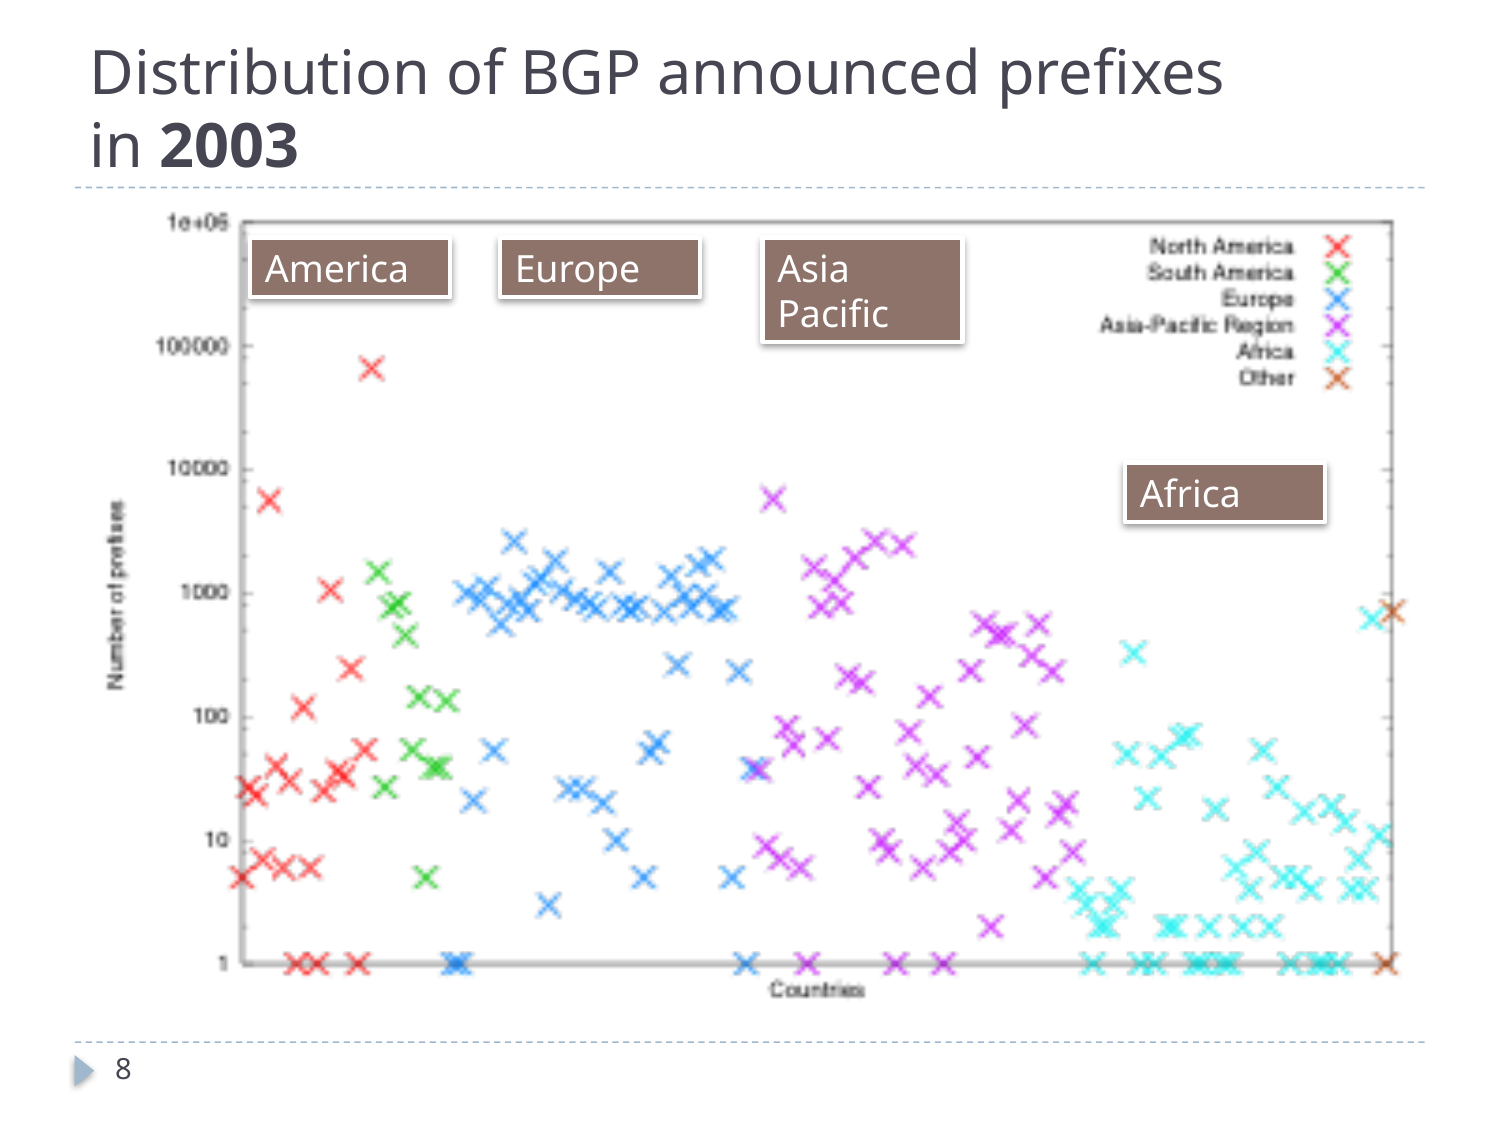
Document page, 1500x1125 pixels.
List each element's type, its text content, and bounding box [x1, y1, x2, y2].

slide_number 8 [100, 1042, 426, 1103]
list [74, 199, 1426, 1011]
title Distribution of BGP announced prefixes in 2003 [75, 24, 1425, 188]
